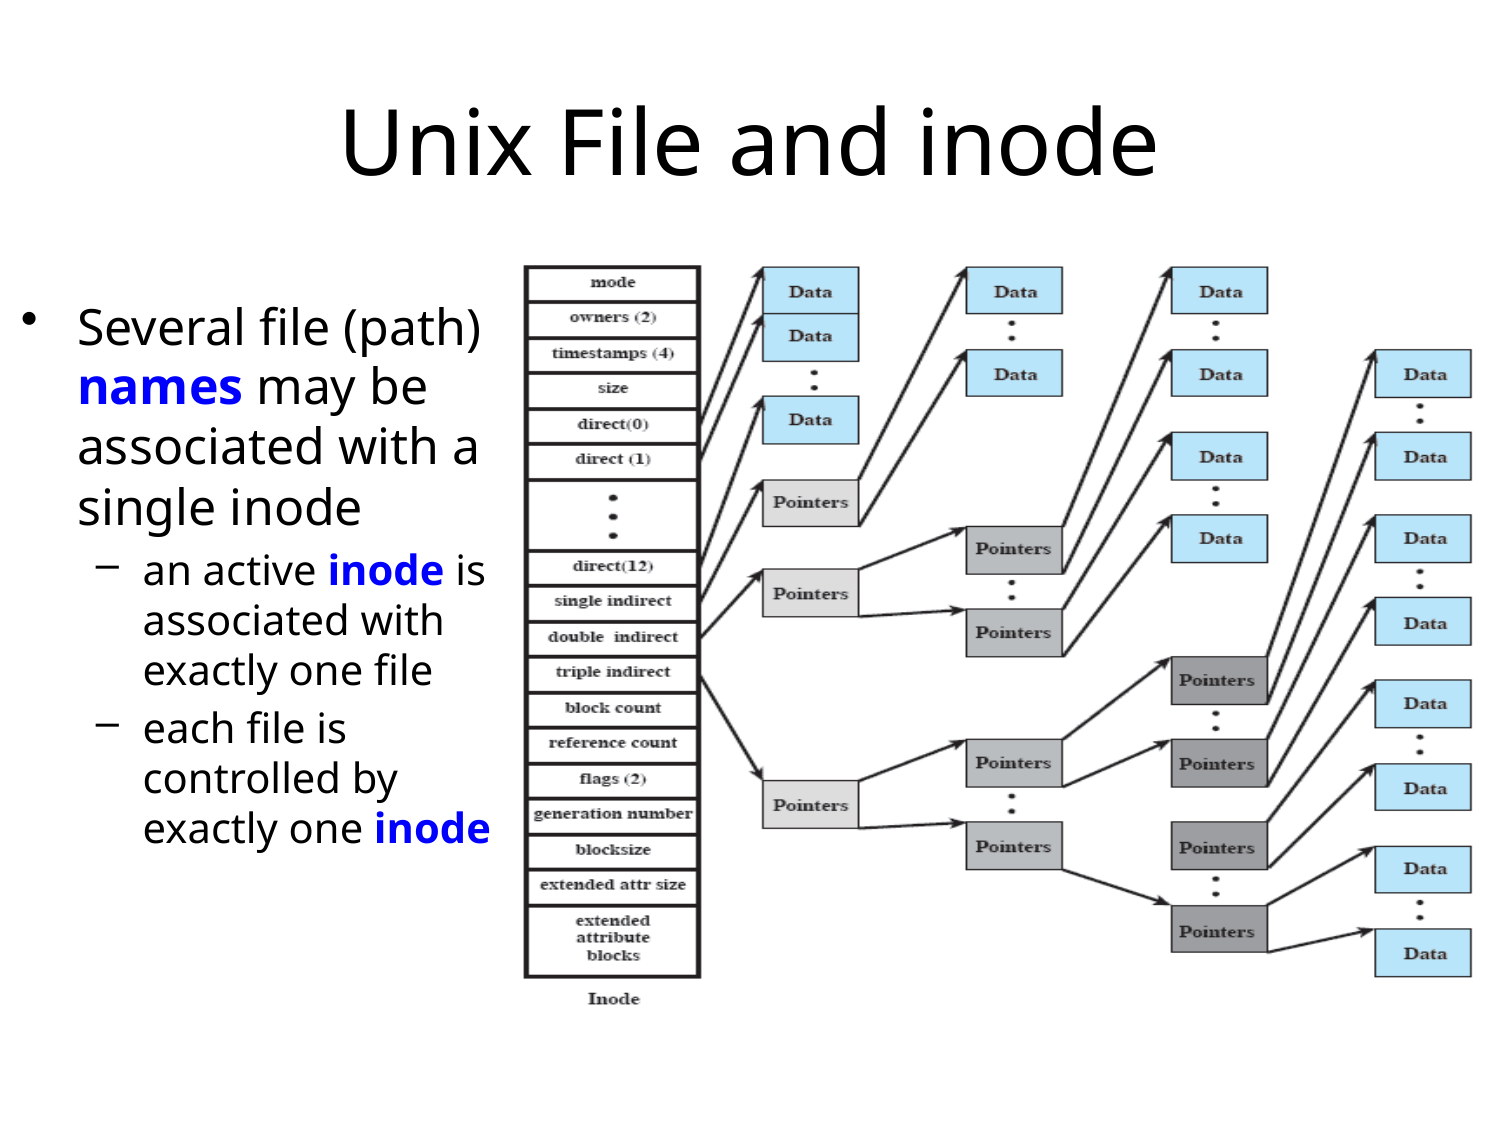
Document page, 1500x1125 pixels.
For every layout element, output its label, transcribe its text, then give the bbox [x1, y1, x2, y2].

title Unix File and inode [75, 45, 1425, 233]
picture [498, 236, 1500, 1011]
list Several file (path) names may be associated with a single inode an active inode is associated with exactly one file each file is controlled by exactly one inode [5, 287, 550, 1030]
